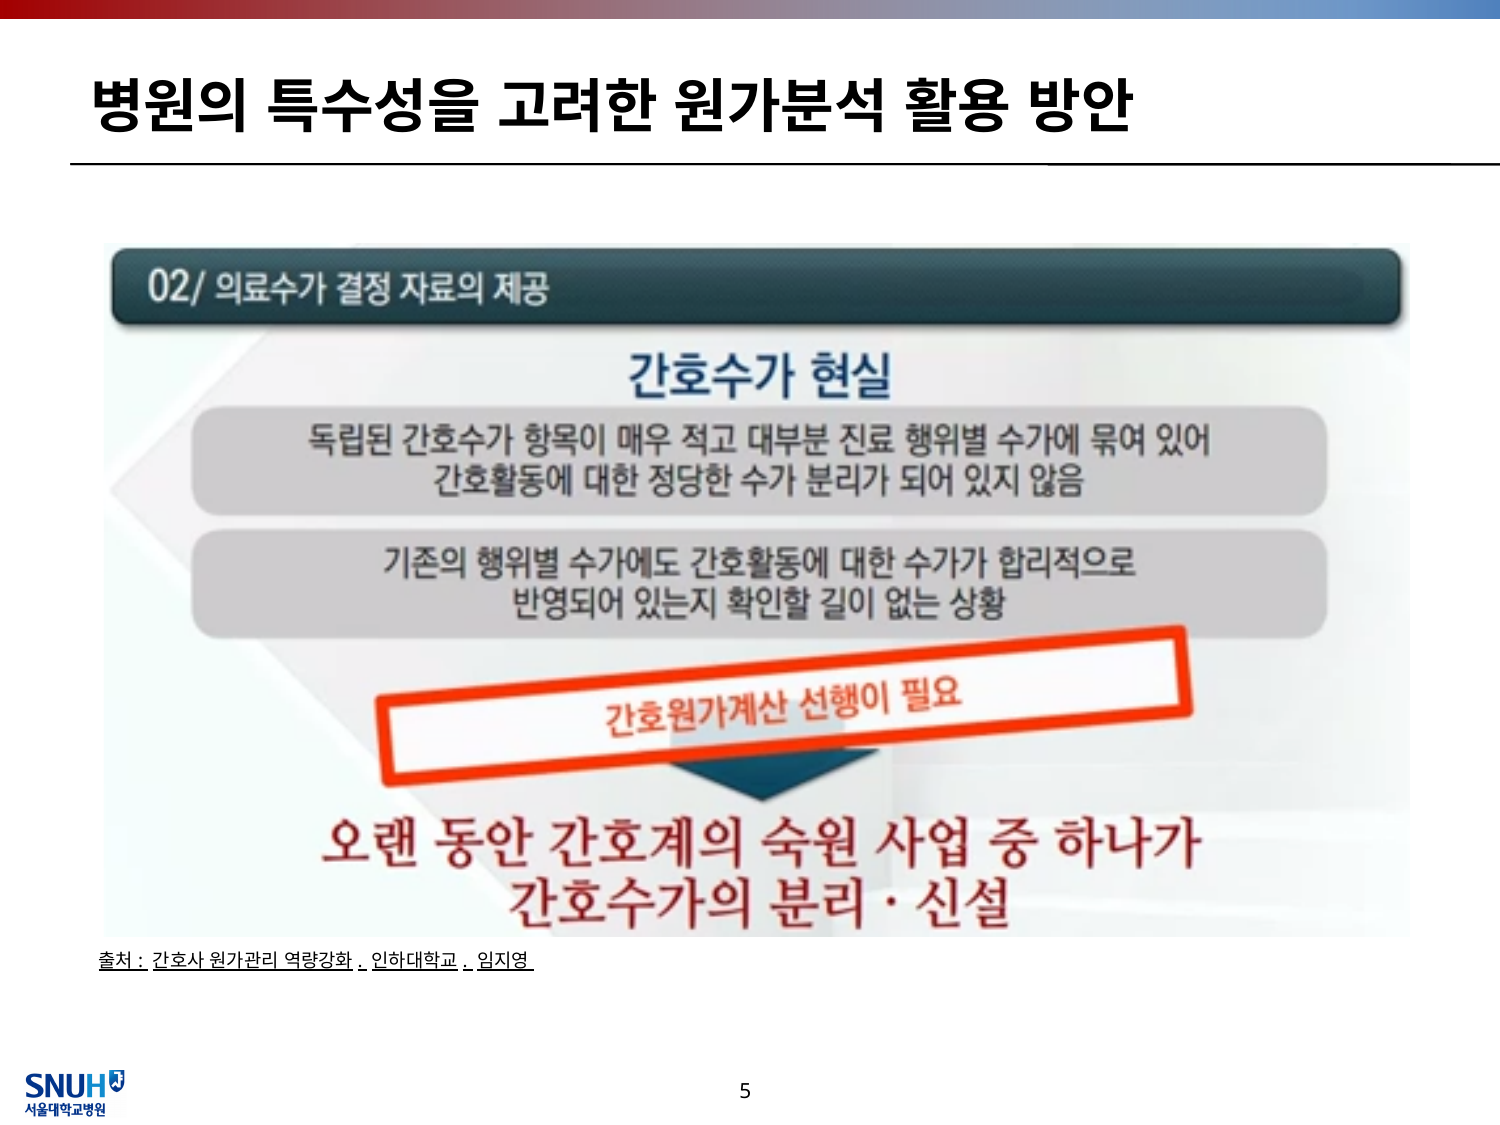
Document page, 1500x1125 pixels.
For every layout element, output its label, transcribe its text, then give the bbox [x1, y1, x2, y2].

picture [23, 1070, 127, 1118]
title 병원의 특수성을 고려한 원가분석 활용 방안 [75, 45, 1477, 164]
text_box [83, 243, 1411, 980]
slide_number 5 [587, 1070, 904, 1118]
